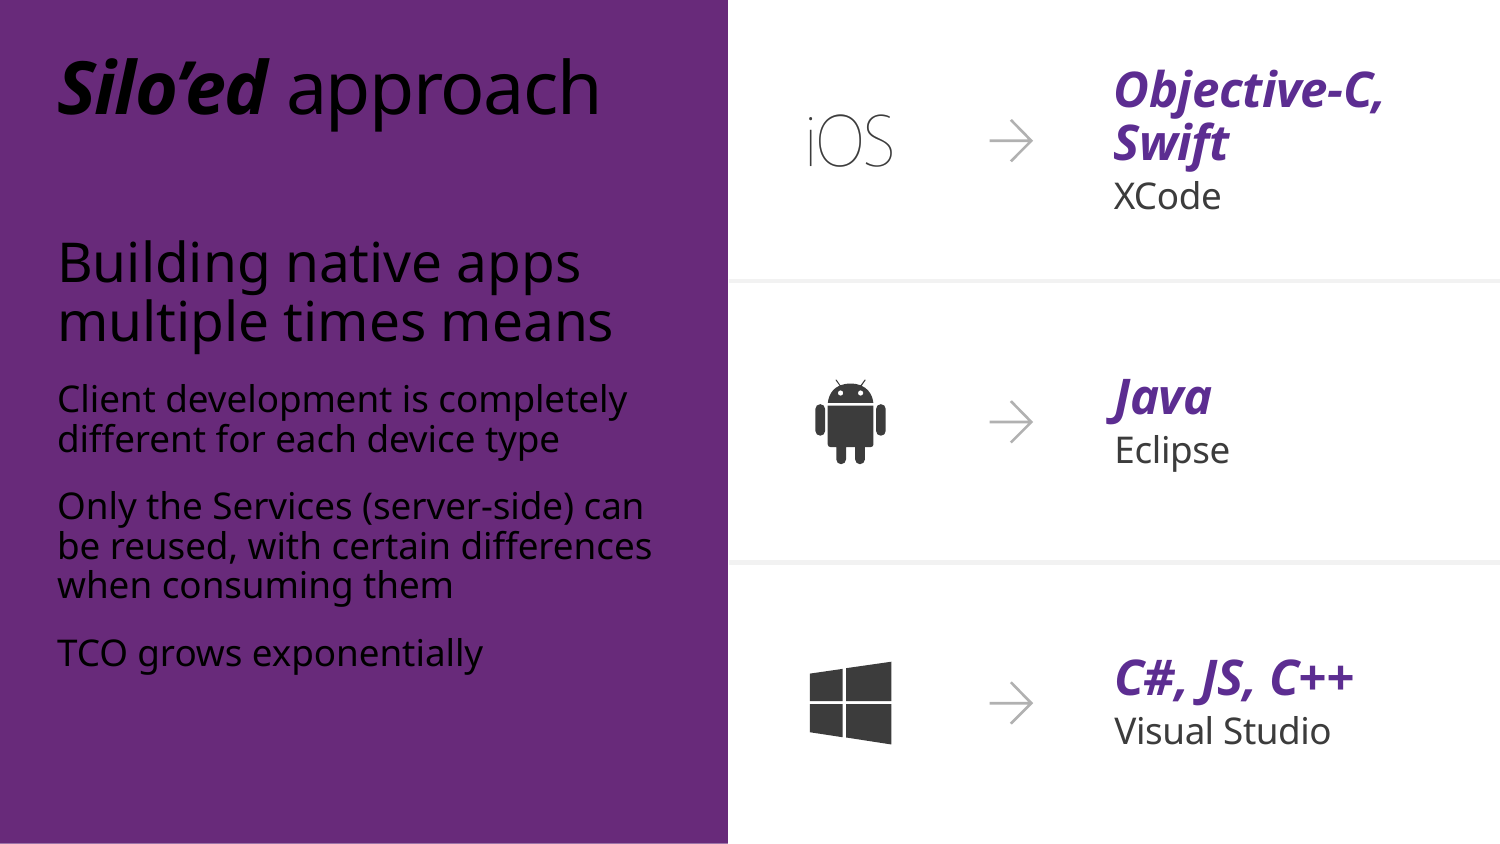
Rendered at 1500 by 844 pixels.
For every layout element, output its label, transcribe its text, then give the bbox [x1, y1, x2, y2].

list Building native apps multiple times means Client development is completely different for each device type Only the Services (server-side) can be reused, with certain differences when consuming them TCO grows exponentially [33, 219, 695, 752]
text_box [809, 652, 1371, 754]
title Silo’ed approach [33, 35, 695, 219]
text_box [809, 91, 1477, 192]
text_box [815, 371, 1371, 472]
